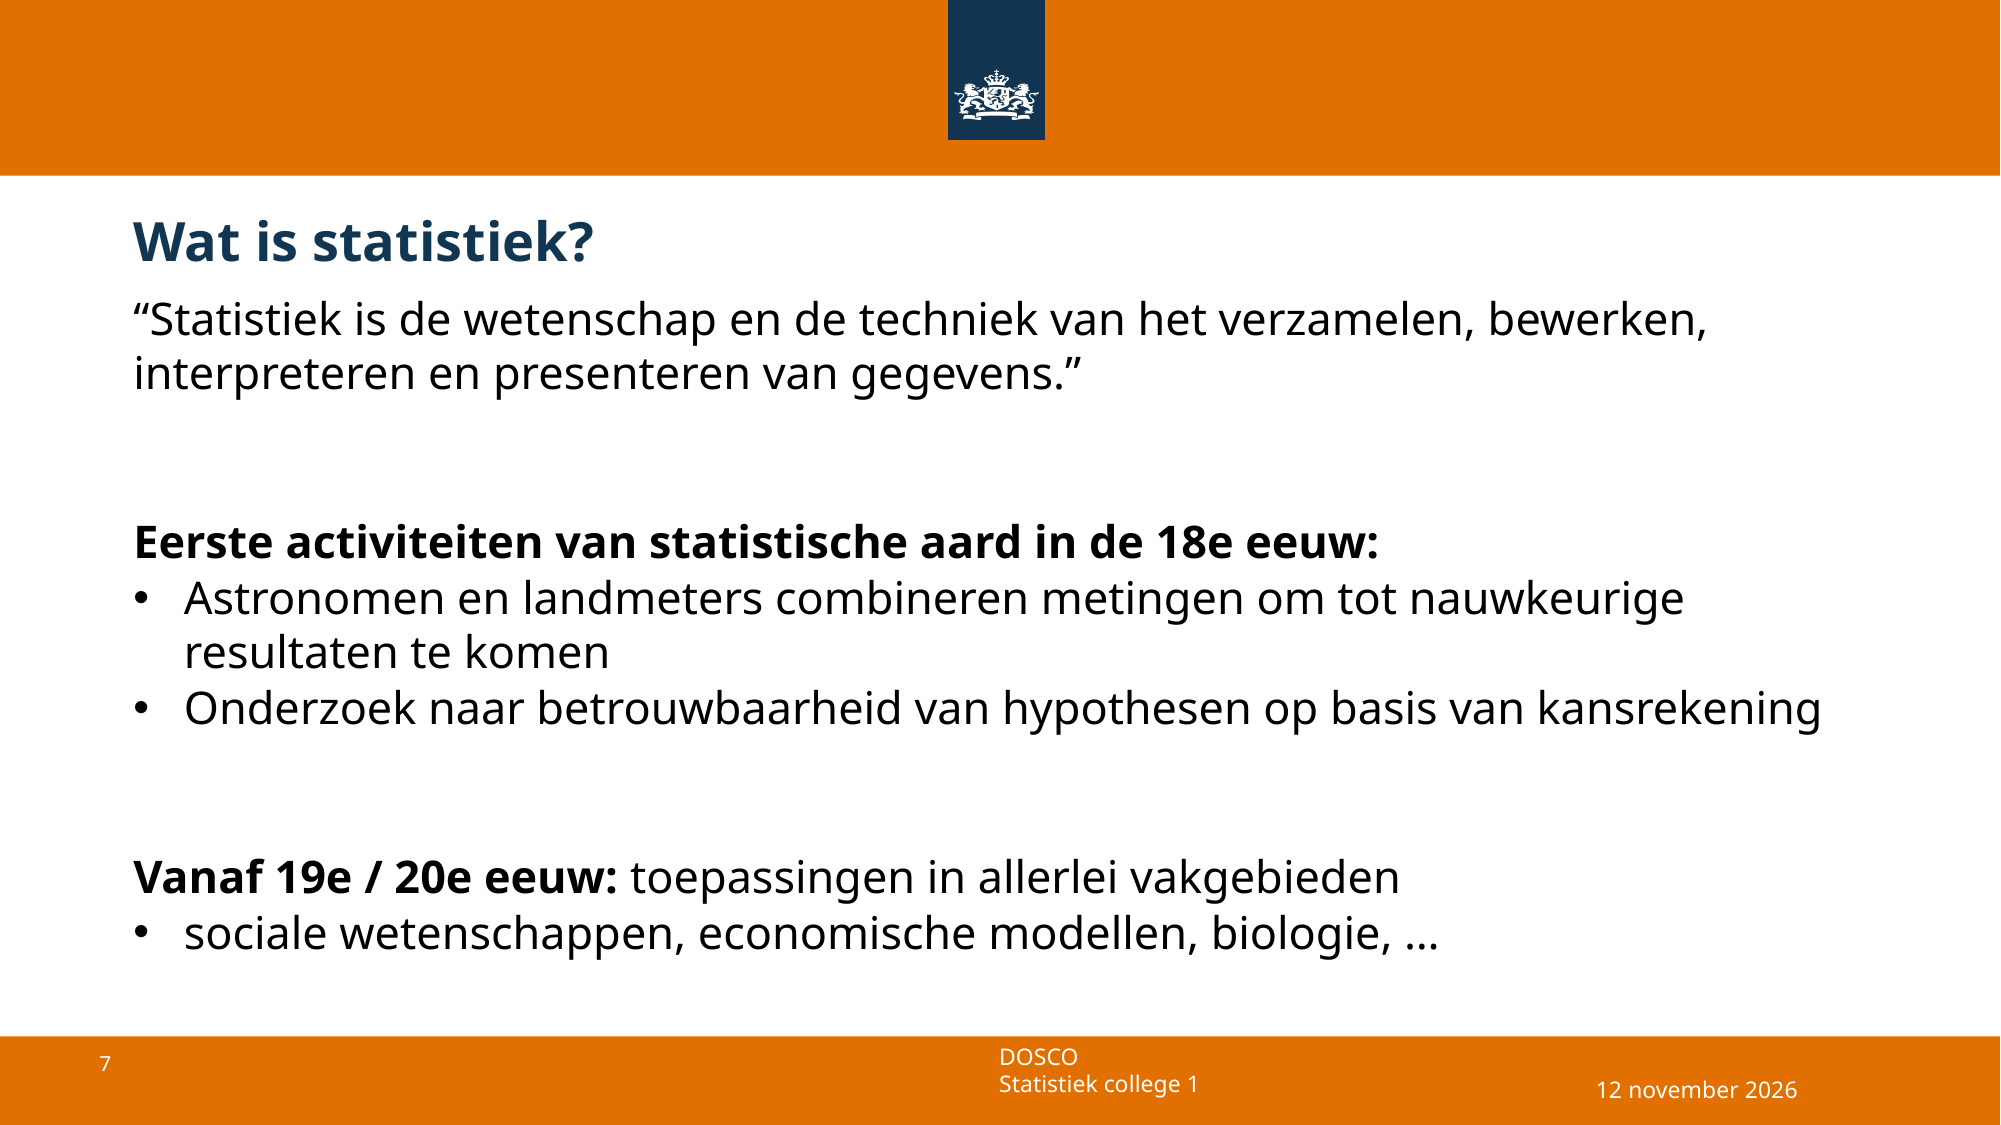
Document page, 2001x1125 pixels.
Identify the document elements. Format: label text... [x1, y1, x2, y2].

title Wat is statistiek? [133, 207, 1834, 273]
list “Statistiek is de wetenschap en de techniek van het verzamelen, bewerken, interpreteren en presenteren van gegevens.” Eerste activiteiten van statistische aard in de 18e eeuw: Astronomen en landmeters combineren metingen om tot nauwkeurige resultaten te komen Onderzoek naar betrouwbaarheid van hypothesen op basis van kansrekening Vanaf 19e / 20e eeuw: toepassingen in allerlei vakgebieden sociale wetenschappen, economische modellen, biologie, … [133, 290, 1834, 988]
picture [948, 0, 1045, 140]
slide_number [1580, 1061, 1946, 1122]
